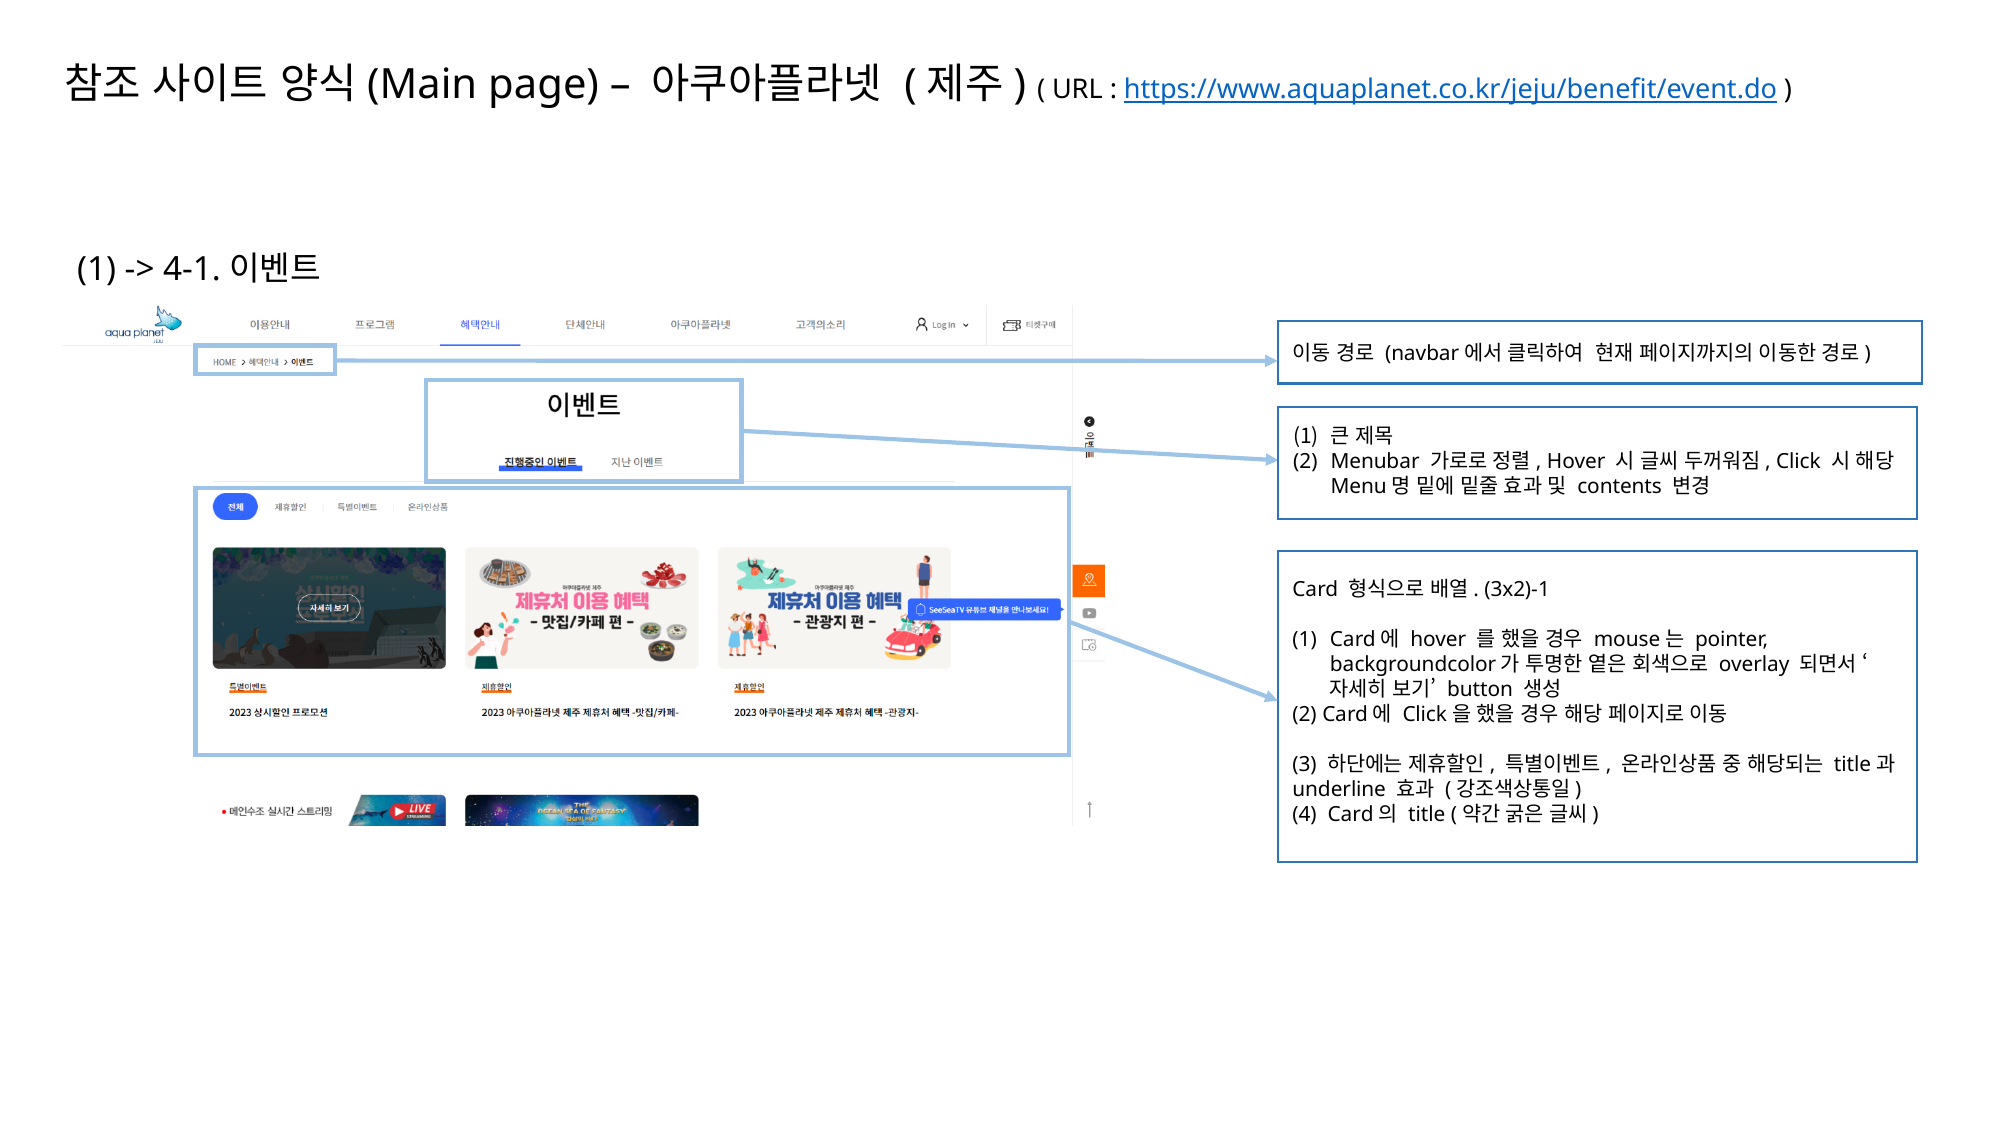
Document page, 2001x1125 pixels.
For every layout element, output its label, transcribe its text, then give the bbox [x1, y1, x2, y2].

text_box [1277, 320, 1923, 332]
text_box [1069, 621, 1278, 703]
text_box [1277, 406, 1918, 430]
text_box 큰 제목 Menubar 가로로 정렬, Hover 시 글씨 두꺼워짐, Click 시 해당 Menu명 밑에 밑줄 효과 및 contents 변경 [1278, 415, 1919, 506]
text_box (1) -> 4-1.이벤트 [62, 239, 336, 295]
text_box [1277, 833, 1918, 863]
text_box [1277, 550, 1918, 568]
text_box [741, 430, 1279, 461]
text_box 이동 경로 (navbar에서 클릭하여 현재 페이지까지의 이동한 경로) [1277, 332, 1947, 398]
title 참조 사이트 양식(Main page) – 아쿠아플라넷 (제주) ( URL : https://www.aquaplanet.co.kr/jeju/benefit/event.do ) [49, 32, 1958, 138]
text_box Card 형식으로 배열. (3x2)-1 Card에 hover 를 했을 경우 mouse는 pointer, backgroundcolor가 투명한 옅은 회색으로 overlay 되면서 ‘자세히 보기’ button 생성 (2) Card에 Click을 했을 경우 해당 페이지로 이동 (3) 하단에는 제휴할인, 특별이벤트, 온라인상품 중 해당되는 title과 underline 효과 (강조색상통일) (4) Card의 title (약간 굵은 글씨) [1277, 568, 1918, 833]
text_box [49, 147, 1958, 1096]
text_box [1277, 461, 1918, 520]
picture [62, 305, 1105, 826]
